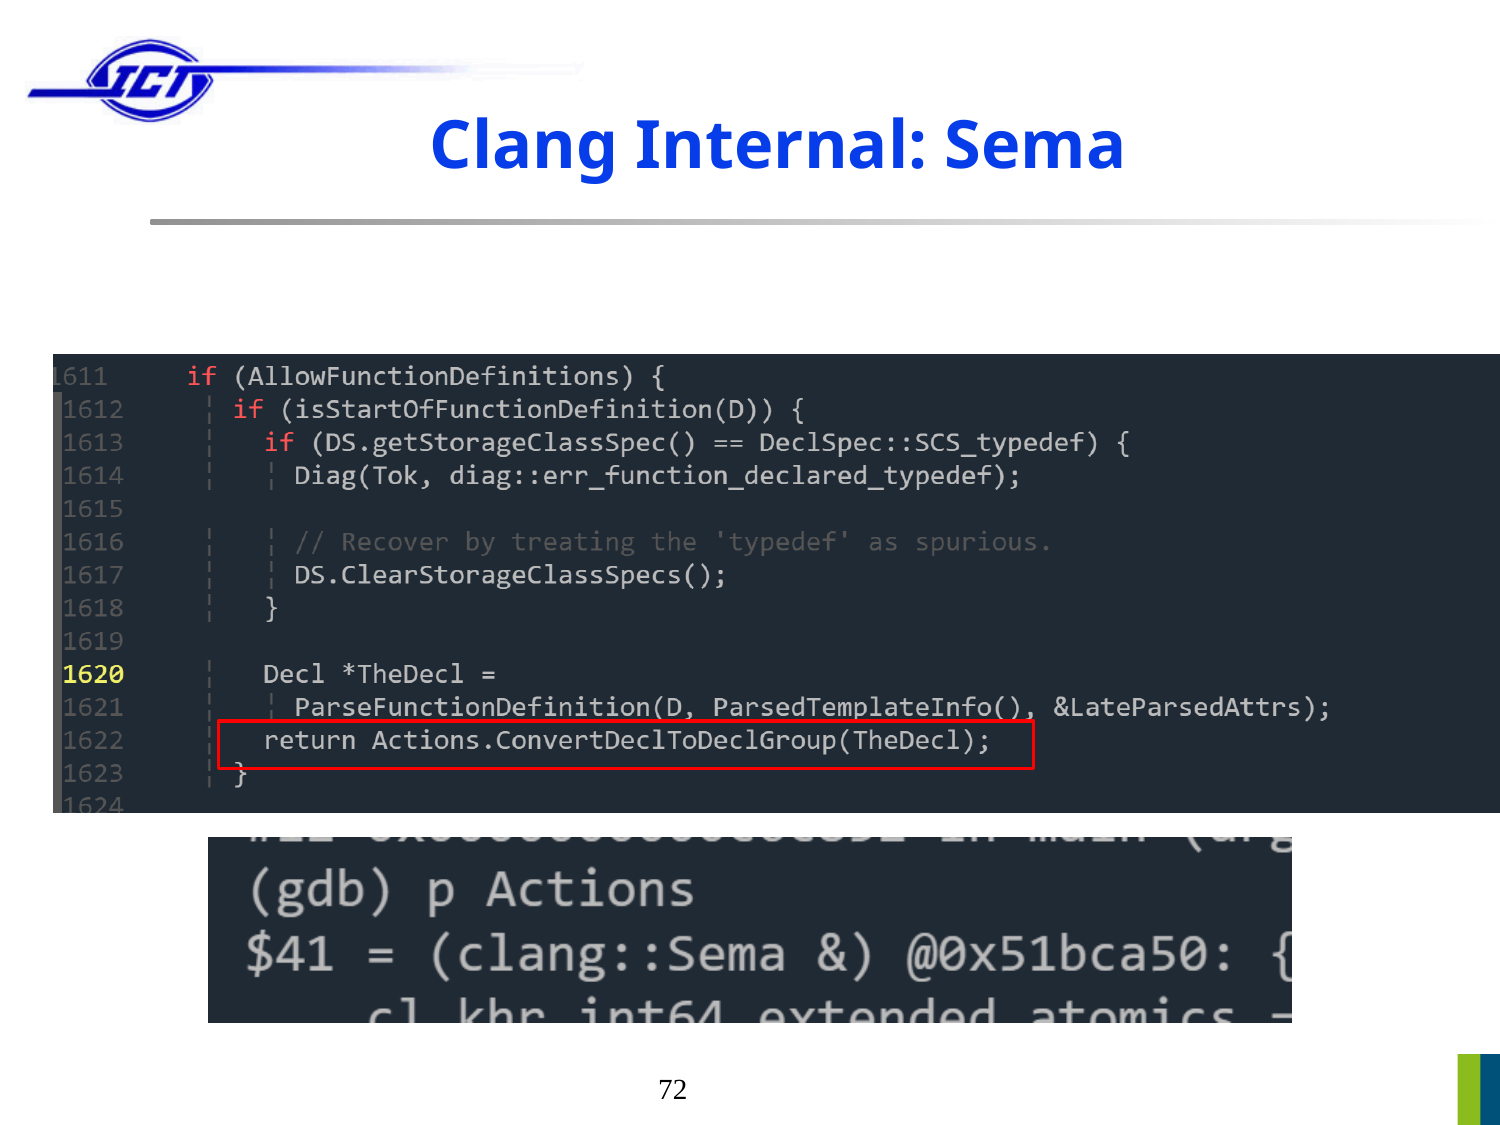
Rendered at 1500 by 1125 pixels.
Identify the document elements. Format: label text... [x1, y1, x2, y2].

title Clang Internal: Sema [159, 66, 1397, 217]
picture [208, 837, 1292, 1023]
picture [52, 354, 1500, 813]
picture [24, 36, 600, 125]
